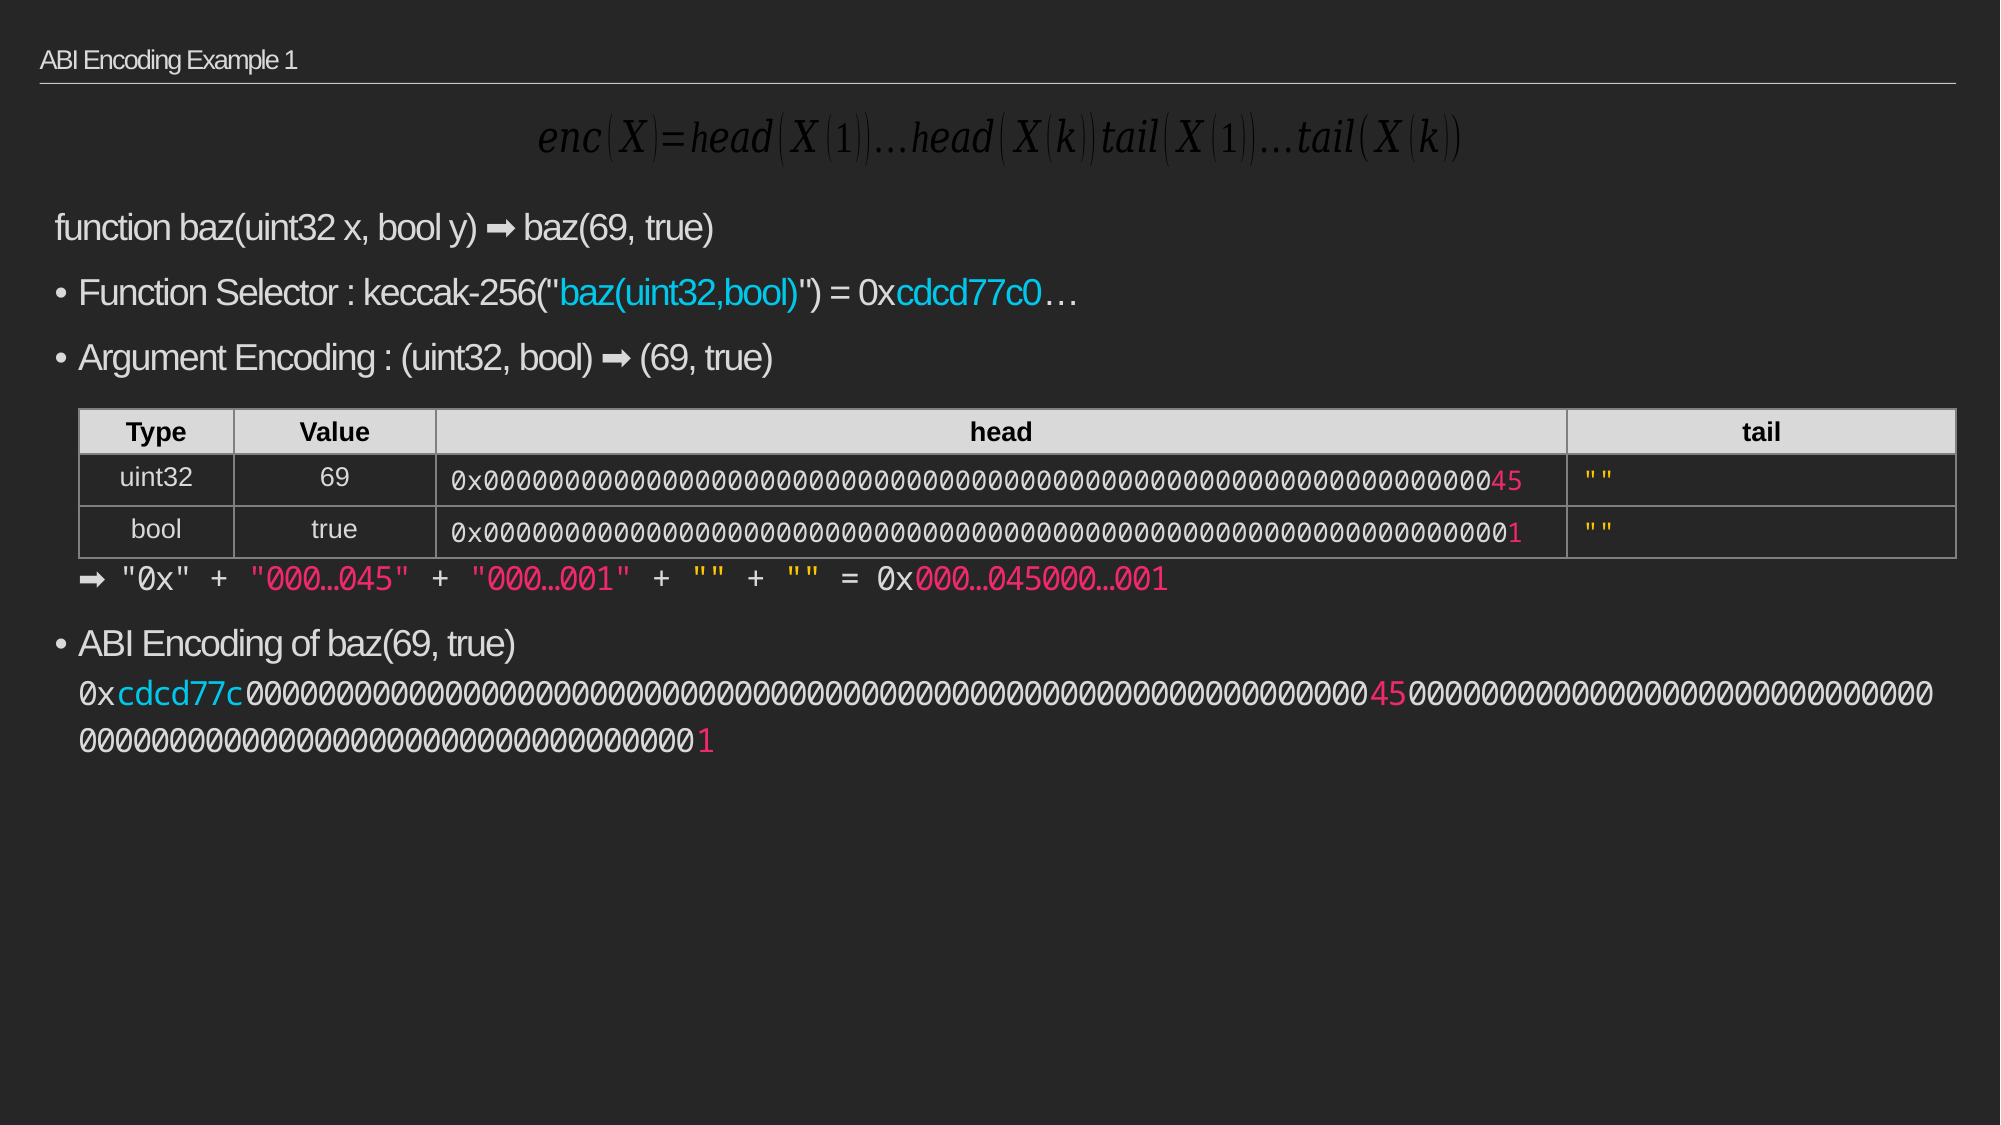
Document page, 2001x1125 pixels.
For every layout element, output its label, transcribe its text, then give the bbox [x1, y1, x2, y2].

table_cell bool [80, 507, 233, 557]
table_header head [437, 410, 1566, 453]
table_cell 0x0000000000000000000000000000000000000000000000000000000000000001 [437, 507, 1566, 557]
table_cell uint32 [80, 455, 233, 505]
table_cell true [235, 507, 435, 557]
table_cell 69 [235, 455, 435, 505]
table_header Type [80, 410, 233, 453]
table_cell "" [1568, 455, 1955, 505]
table_header Value [235, 410, 435, 453]
table_cell "" [1568, 507, 1955, 557]
table_cell 0x0000000000000000000000000000000000000000000000000000000000000045 [437, 455, 1566, 505]
list function baz(uint32 x, bool y) ➡ baz(69, true) Function Selector : keccak-256("baz(uint32,bool)") = 0xcdcd77c0… Argument Encoding : (uint32, bool) ➡ (69, true) ➡ "0x" + "000…045" + "000…001" + "" + "" = 0x000…045000…001 ABI Encoding of baz(69, true) 0xcdcd77c00000000000000000000000000000000000000000000000000000000000000450000000000000000000000000000000000000000000000000000000000000001 [39, 134, 1957, 1106]
table_header tail [1568, 410, 1955, 453]
title ABI Encoding Example 1 [39, 31, 1961, 84]
